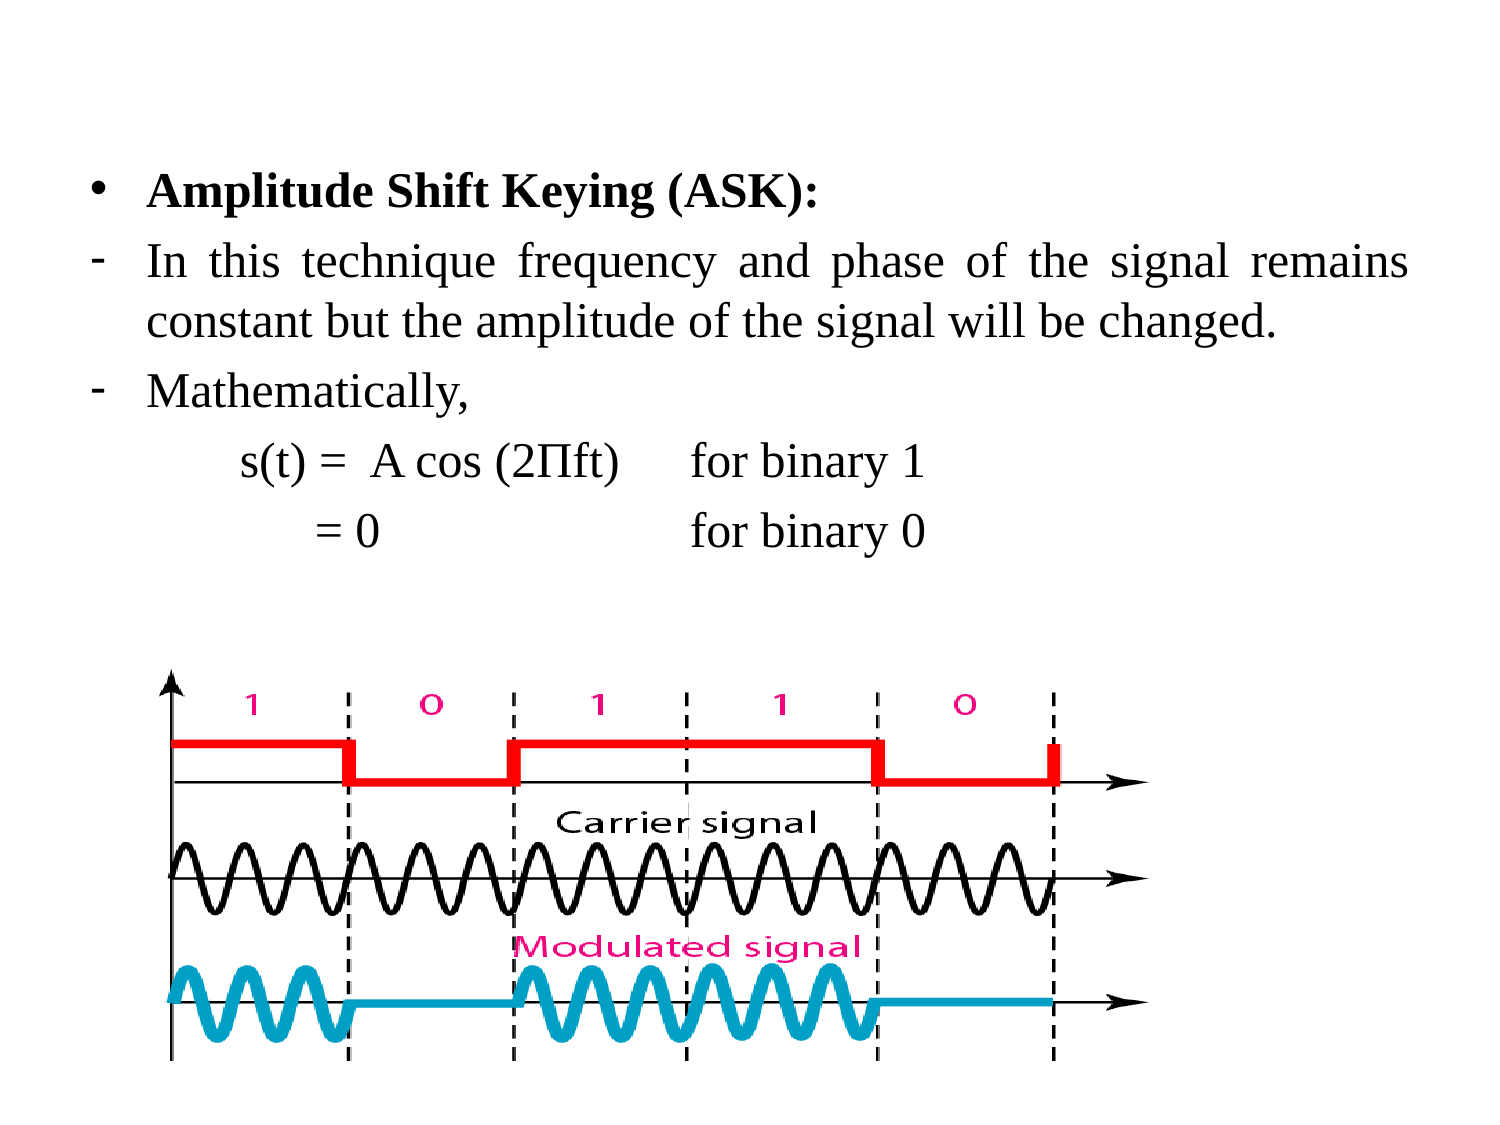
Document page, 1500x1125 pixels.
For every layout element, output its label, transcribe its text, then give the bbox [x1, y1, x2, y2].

picture [159, 669, 1213, 1062]
list Amplitude Shift Keying (ASK): In this technique frequency and phase of the signal remains constant but the amplitude of the signal will be changed. Mathematically, s(t) = A cos (2Πft) for binary 1 = 0 for binary 0 [75, 149, 1425, 1075]
